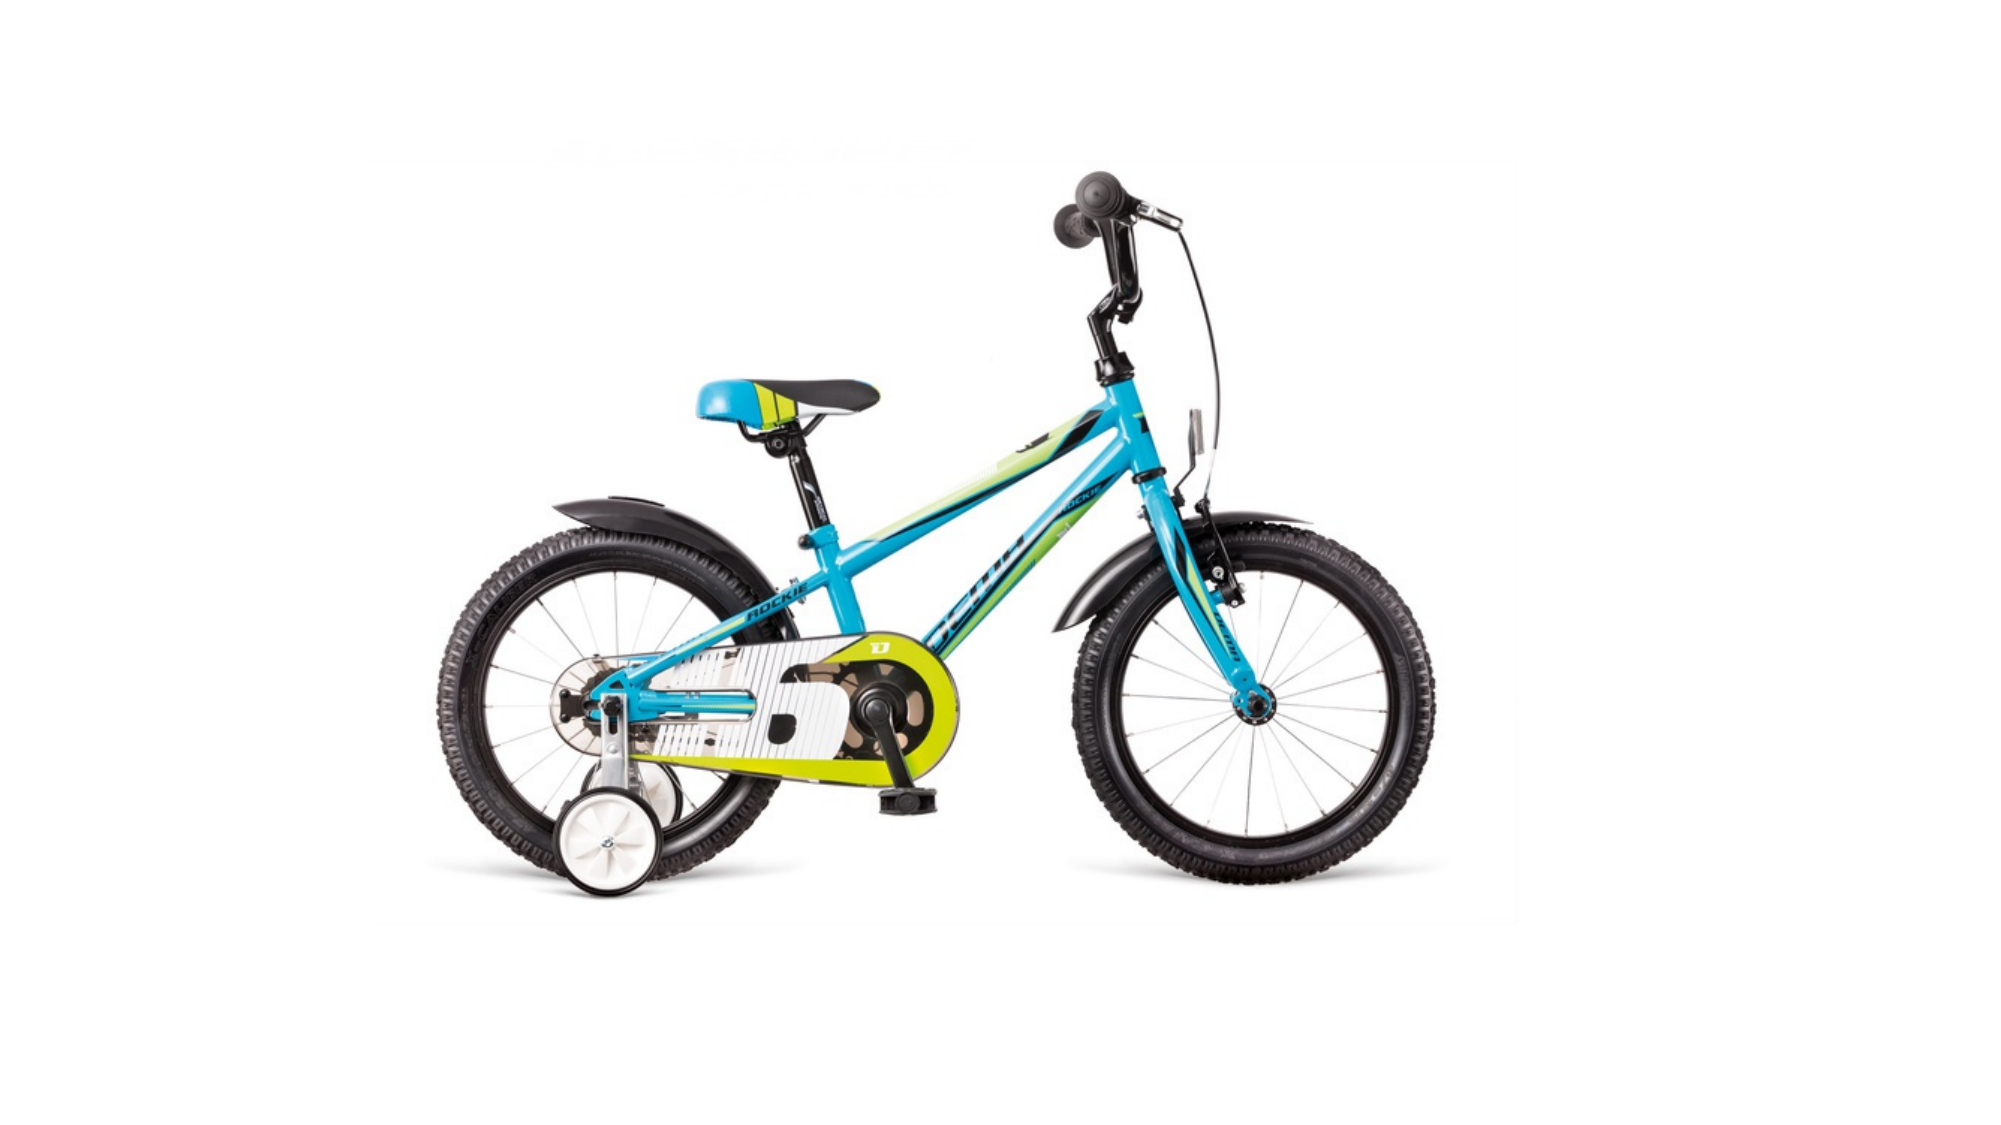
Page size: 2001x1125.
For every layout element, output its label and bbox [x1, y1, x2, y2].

list [342, 137, 1540, 933]
